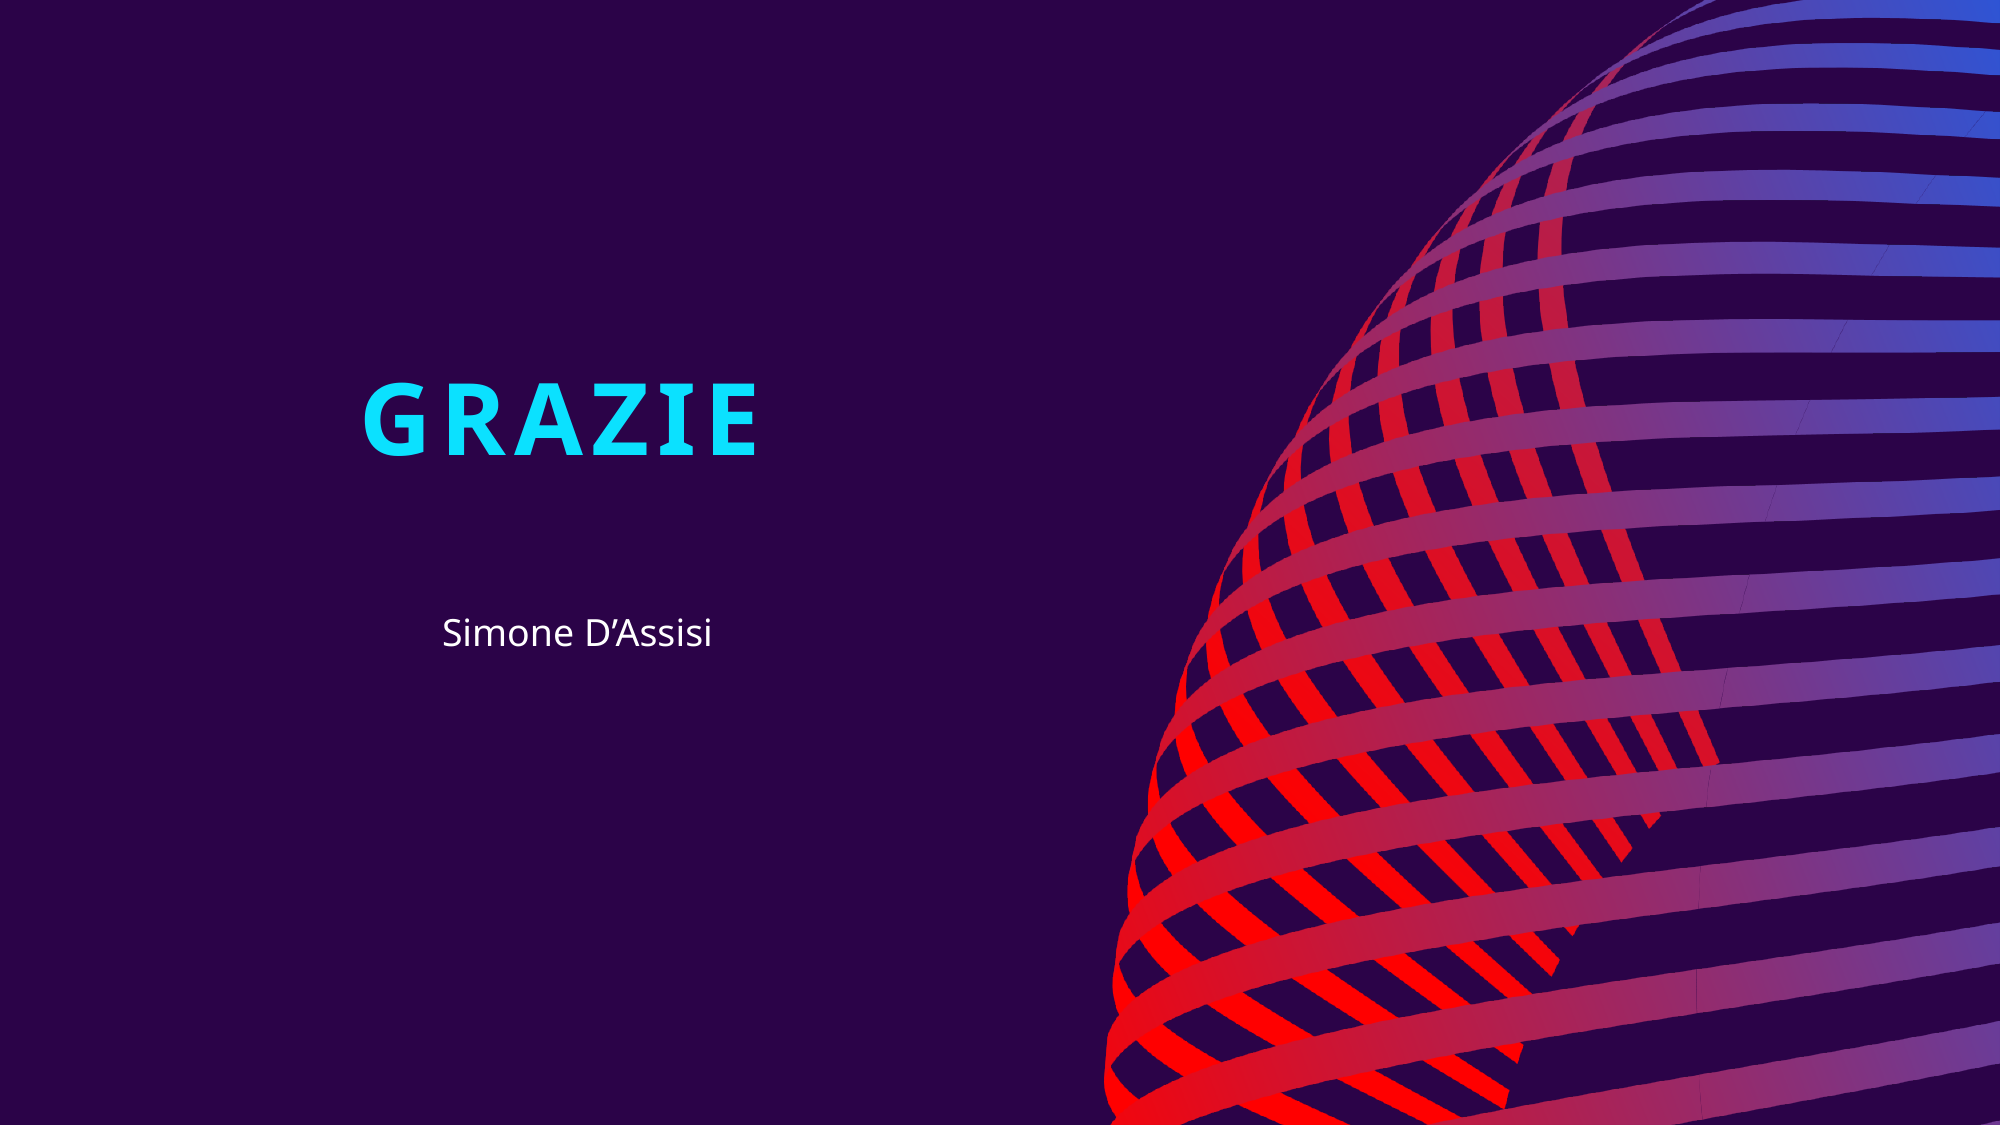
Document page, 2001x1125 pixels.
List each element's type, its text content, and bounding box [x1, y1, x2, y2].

picture [0, 0, 2000, 1125]
list Simone D’Assisi​ [168, 579, 987, 868]
title Grazie [168, 92, 987, 485]
